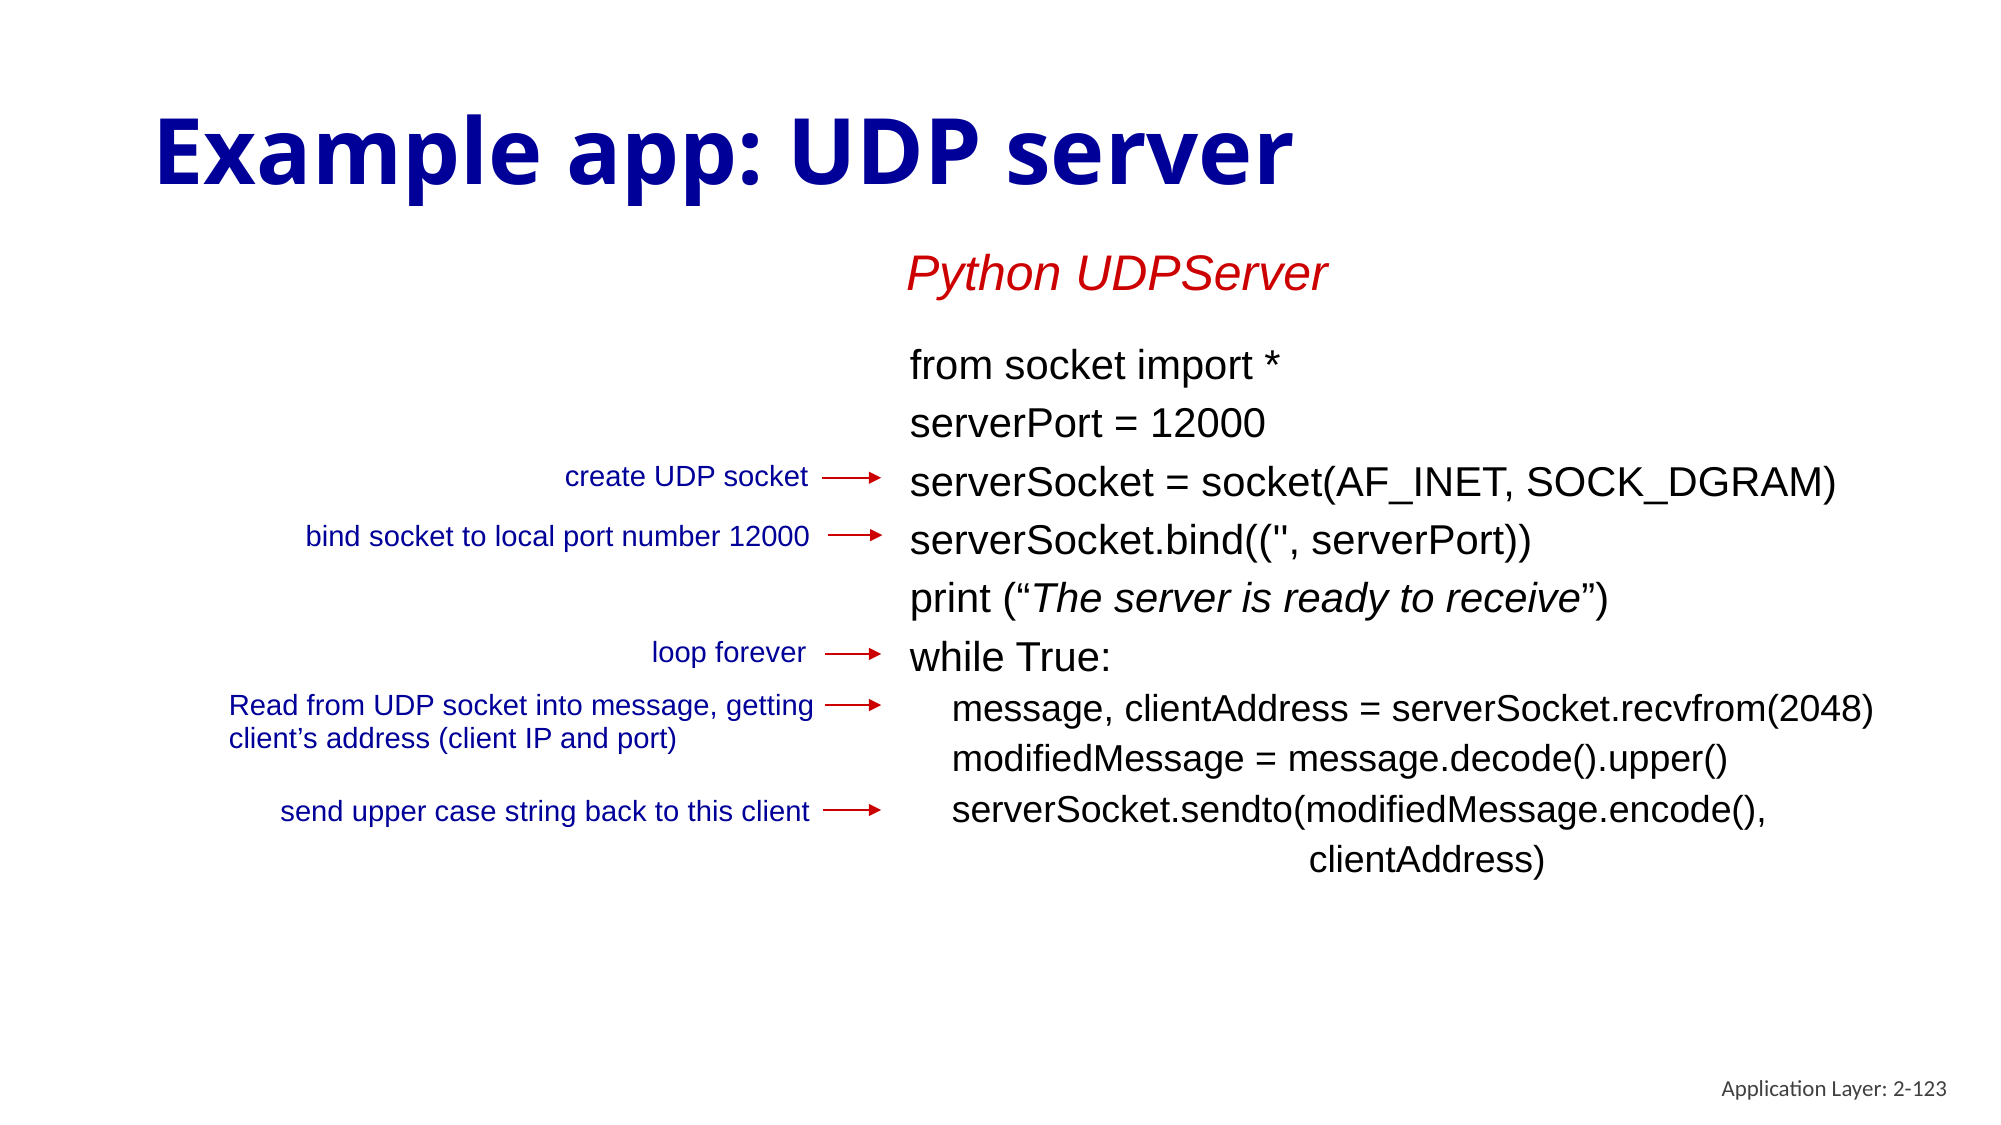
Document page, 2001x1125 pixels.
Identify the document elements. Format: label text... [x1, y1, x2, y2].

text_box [637, 627, 882, 677]
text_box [549, 450, 970, 501]
title Example app: UDP server [137, 74, 1863, 221]
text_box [265, 784, 896, 836]
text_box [213, 680, 882, 763]
text_box from socket import * serverPort = 12000 serverSocket = socket(AF_INET, SOCK_DGRAM) serverSocket.bind(('', serverPort)) print (“The server is ready to receive”) while True: message, clientAddress = serverSocket.recvfrom(2048) modifiedMessage = message.decode().upper() serverSocket.sendto(modifiedMessage.encode(), clientAddress) [895, 321, 1890, 887]
text_box Python UDPServer [891, 233, 1343, 309]
slide_number Application Layer: 2-123 [1512, 1056, 1963, 1117]
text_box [290, 509, 883, 561]
